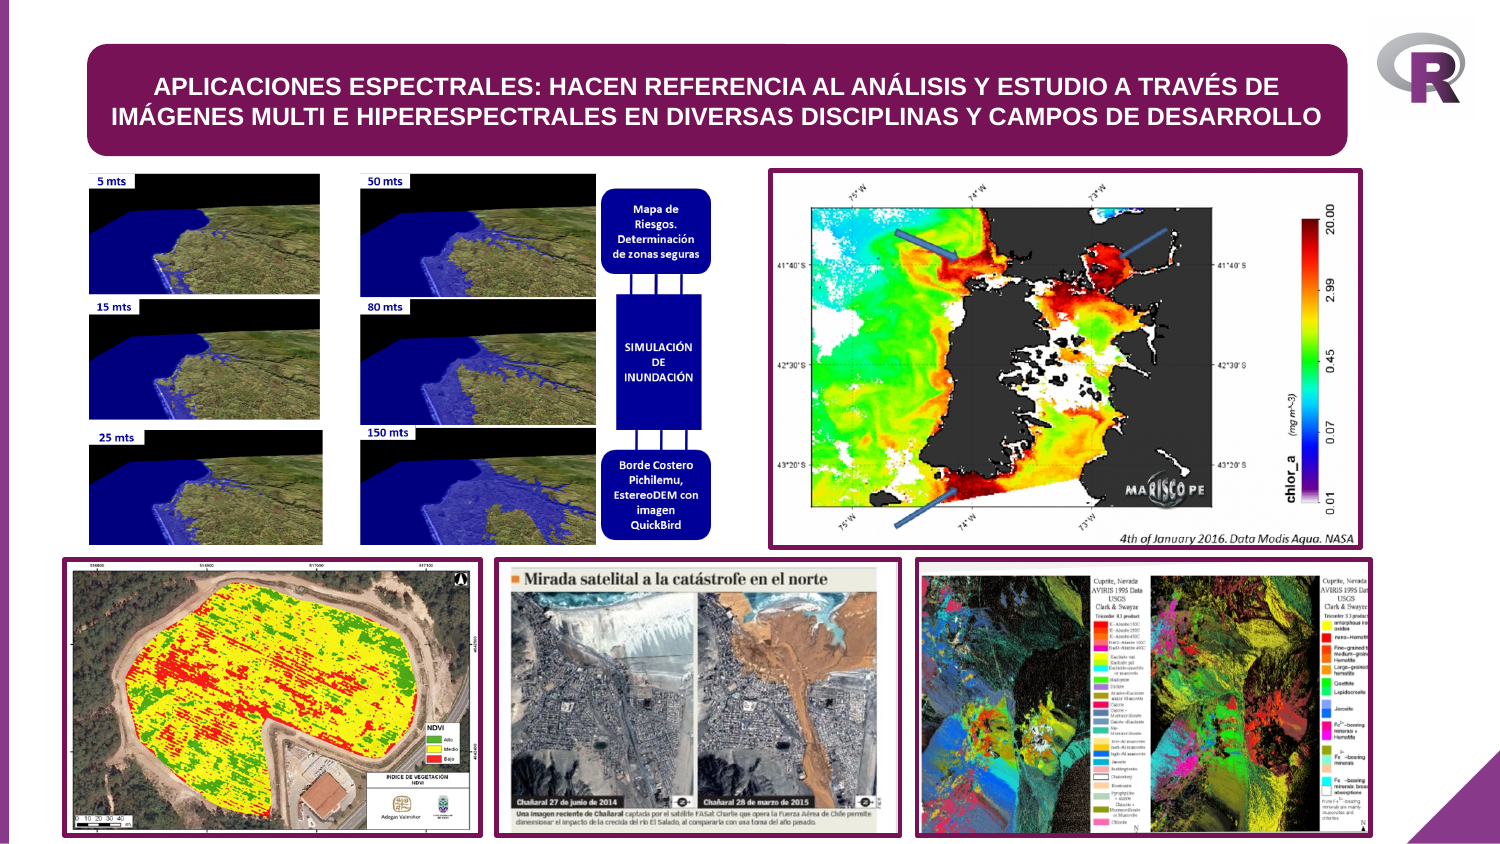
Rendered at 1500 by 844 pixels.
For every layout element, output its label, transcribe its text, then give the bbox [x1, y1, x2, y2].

picture [498, 561, 898, 834]
picture [1367, 14, 1475, 122]
picture [772, 172, 1359, 546]
picture [88, 170, 711, 546]
text_box APLICACIONES ESPECTRALES: HACEN REFERENCIA AL ANÁLISIS Y ESTUDIO A TRAVÉS DE IMÁGENES MULTI E HIPERESPECTRALES EN DIVERSAS DISCIPLINAS Y CAMPOS DE DESARROLLO [87, 43, 1348, 157]
picture [66, 561, 479, 834]
picture [919, 561, 1369, 834]
